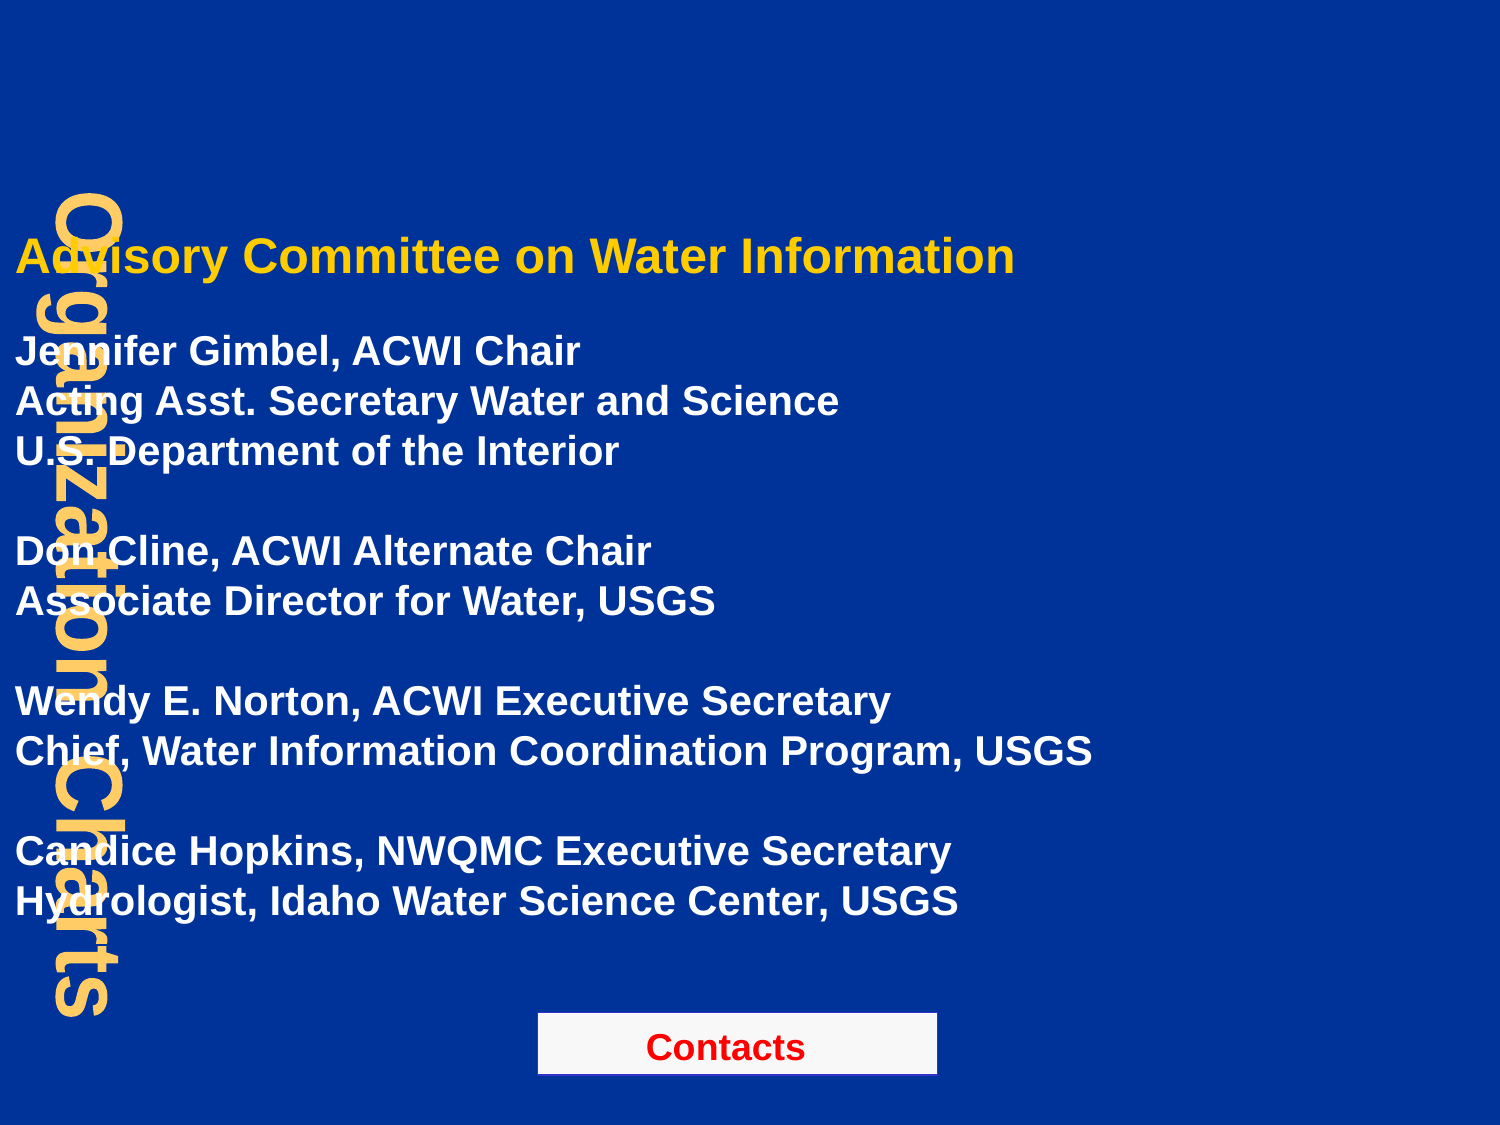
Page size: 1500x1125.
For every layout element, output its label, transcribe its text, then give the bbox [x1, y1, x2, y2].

text_box Contacts [537, 1012, 938, 1075]
text_box Advisory Committee on Water Information Jennifer Gimbel, ACWI Chair Acting Asst. Secretary Water and Science U.S. Department of the Interior Don Cline, ACWI Alternate Chair Associate Director for Water, USGS Wendy E. Norton, ACWI Executive Secretary Chief, Water Information Coordination Program, USGS Candice Hopkins, NWQMC Executive Secretary Hydrologist, Idaho Water Science Center, USGS [0, 237, 1038, 975]
